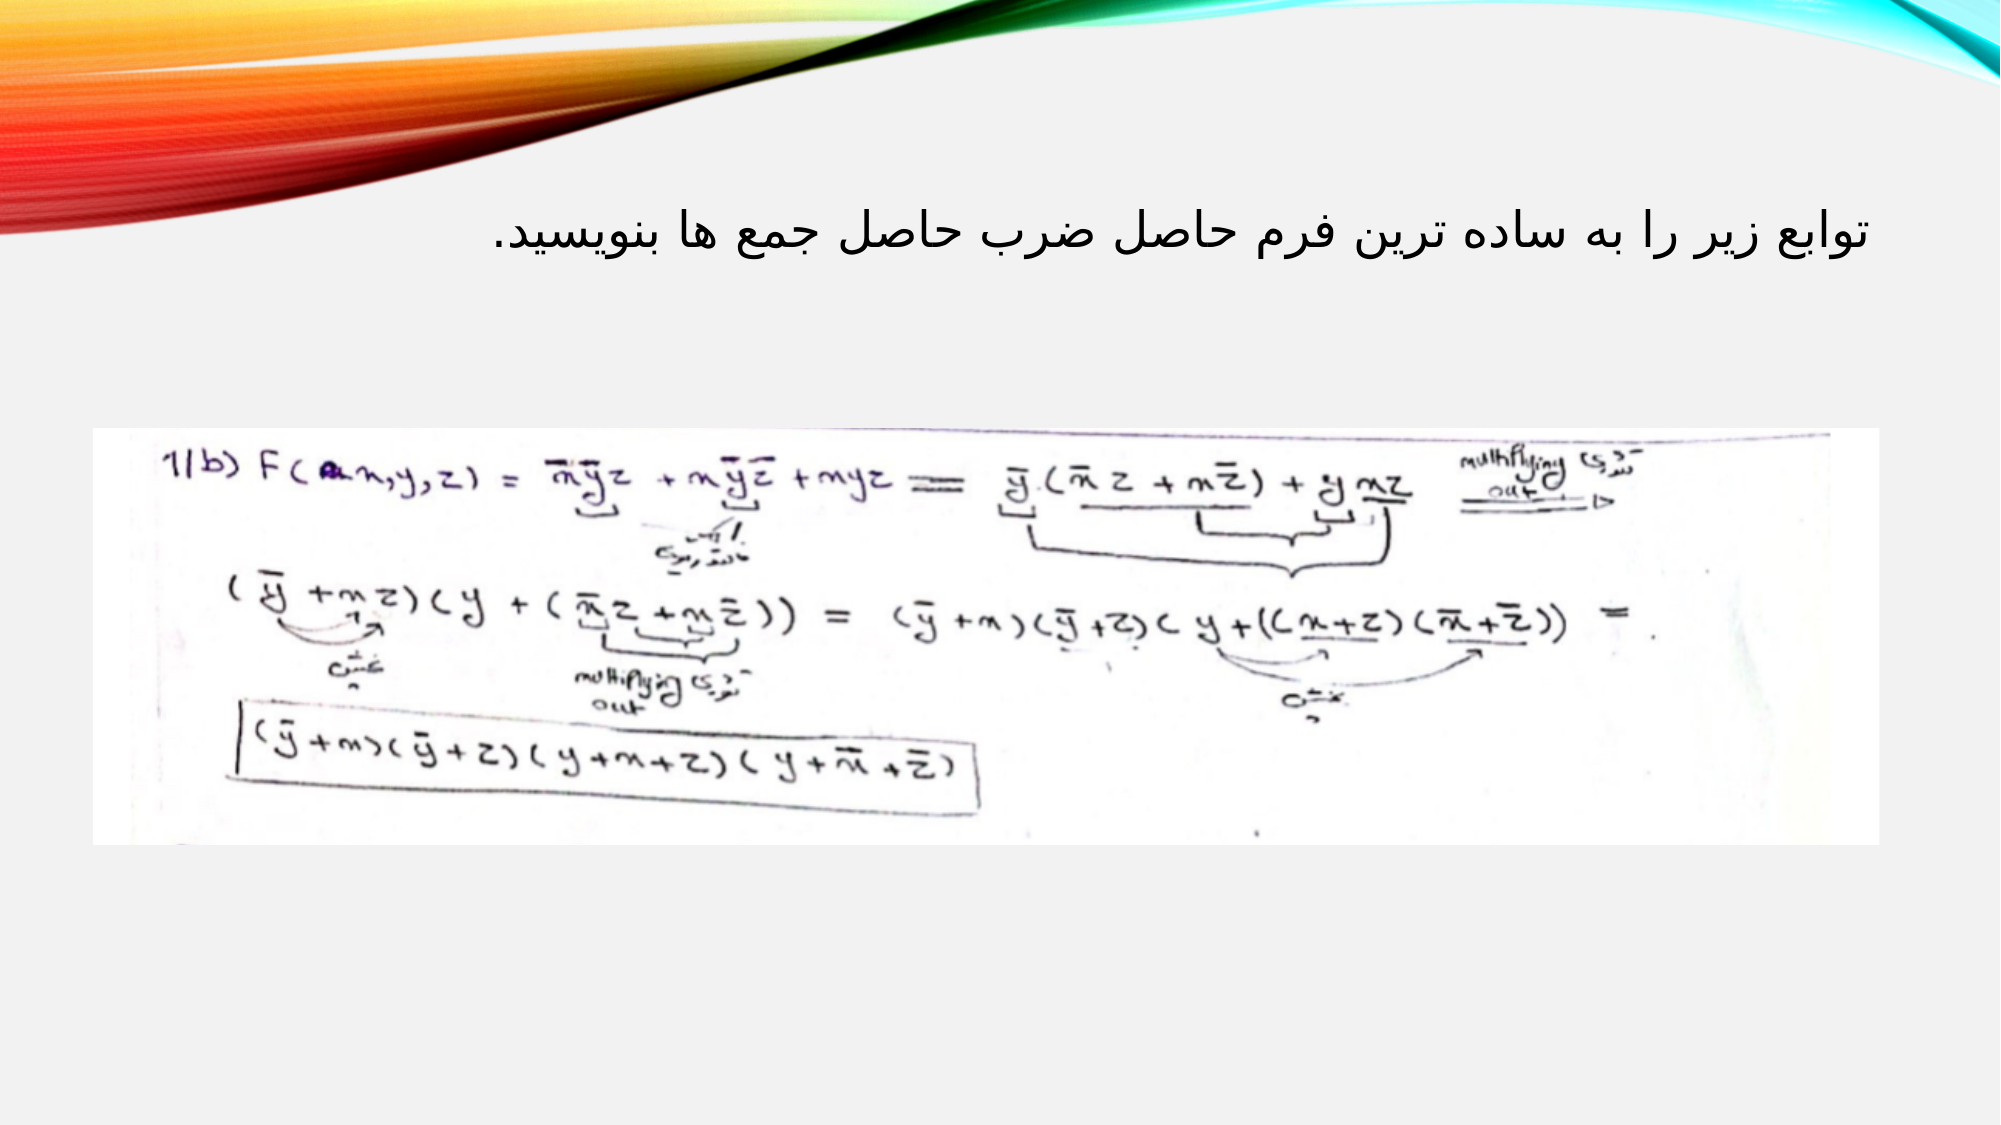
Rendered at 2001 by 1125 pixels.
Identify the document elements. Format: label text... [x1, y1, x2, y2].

picture [0, 0, 2000, 237]
picture [92, 428, 1880, 845]
title توابع زیر را به ساده ترین فرم حاصل ضرب حاصل جمع ها بنویسید. [474, 125, 1888, 338]
